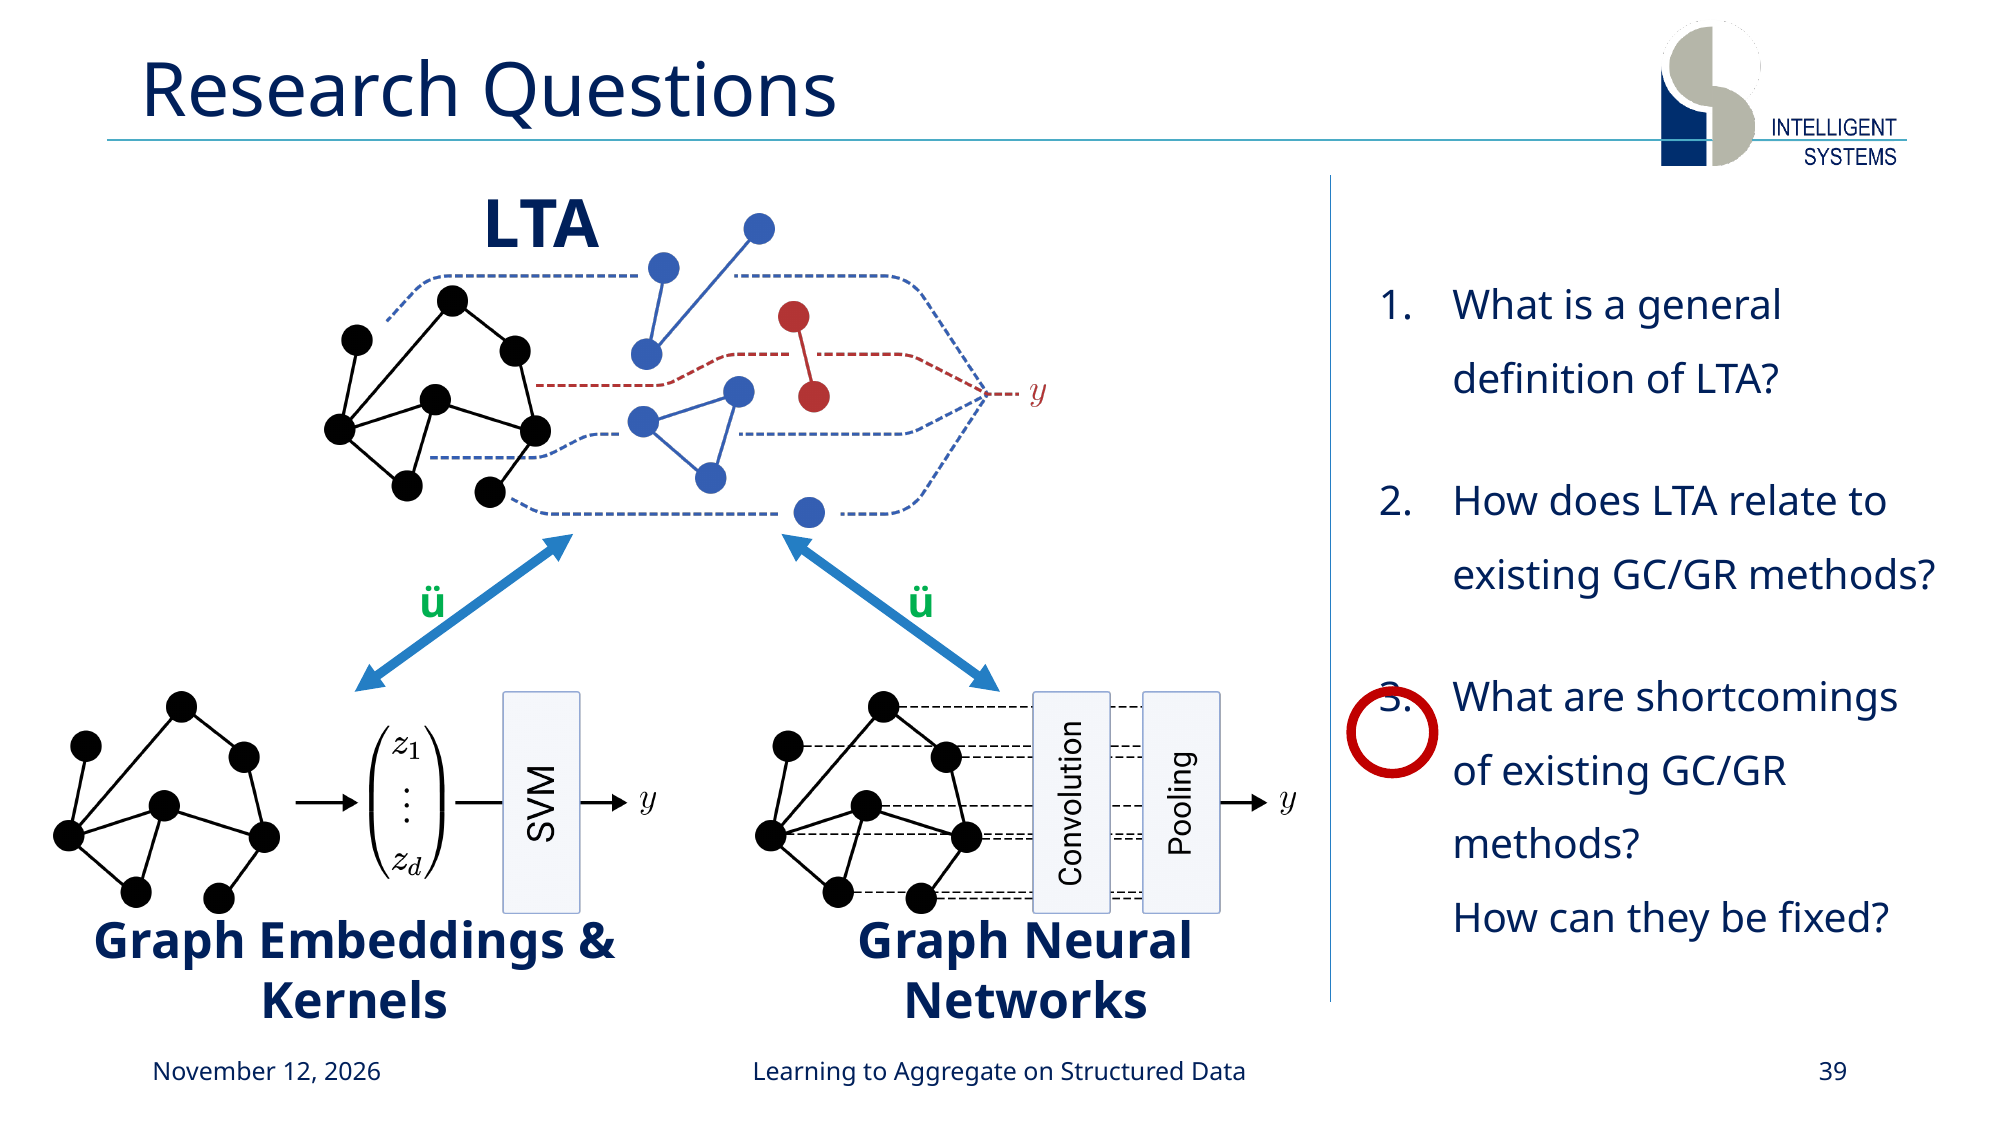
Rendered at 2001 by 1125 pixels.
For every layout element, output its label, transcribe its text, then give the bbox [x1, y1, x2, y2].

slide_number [137, 1042, 588, 1103]
picture [1661, 19, 1903, 139]
title Research Questions [125, 31, 1863, 141]
picture [324, 213, 1047, 528]
slide_number 39 [1412, 1042, 1863, 1103]
text_box G​raph Embeddings & Kernels [24, 913, 686, 1023]
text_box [1330, 175, 1958, 1003]
picture [1661, 141, 1903, 172]
text_box LTA [448, 166, 634, 213]
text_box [354, 533, 1000, 692]
footer Learning to Aggregate on Structured Data [662, 1042, 1338, 1103]
picture [53, 691, 657, 914]
text_box Graph Neural Networks [745, 913, 1307, 1023]
picture [755, 691, 1297, 914]
